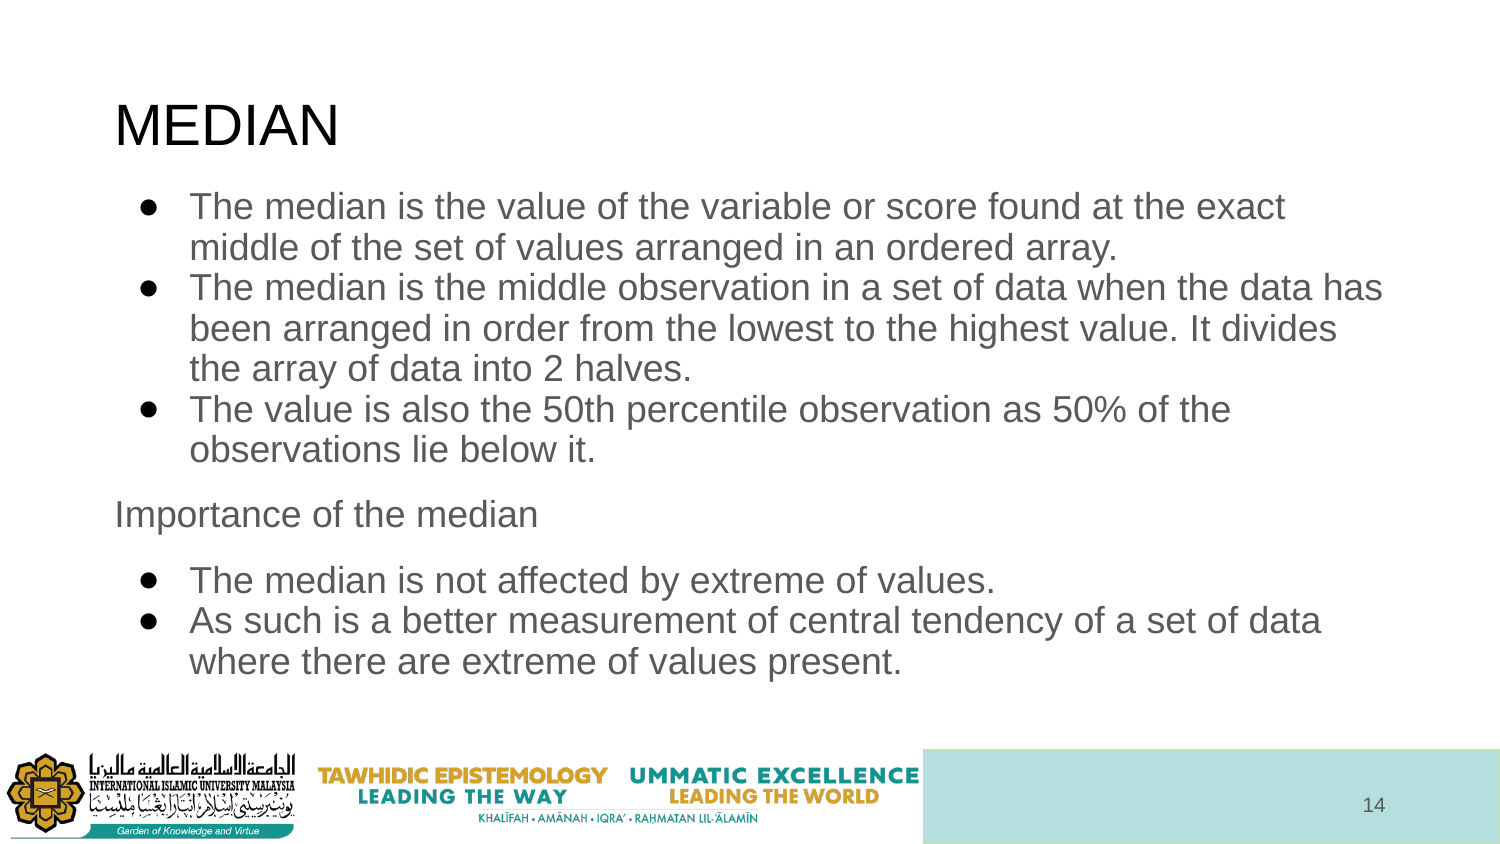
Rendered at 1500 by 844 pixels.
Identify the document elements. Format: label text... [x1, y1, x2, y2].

list The median is the value of the variable or score found at the exact middle of the set of values arranged in an ordered array. The median is the middle observation in a set of data when the data has been arranged in order from the lowest to the highest value. It divides the array of data into 2 halves. The value is also the 50th percentile observation as 50% of the observations lie below it. Importance of the median The median is not affected by extreme of values. As such is a better measurement of central tendency of a set of data where there are extreme of values present. [103, 181, 1397, 718]
slide_number ‹#› [1059, 782, 1397, 827]
title MEDIAN [103, 44, 1397, 181]
picture [0, 734, 924, 844]
